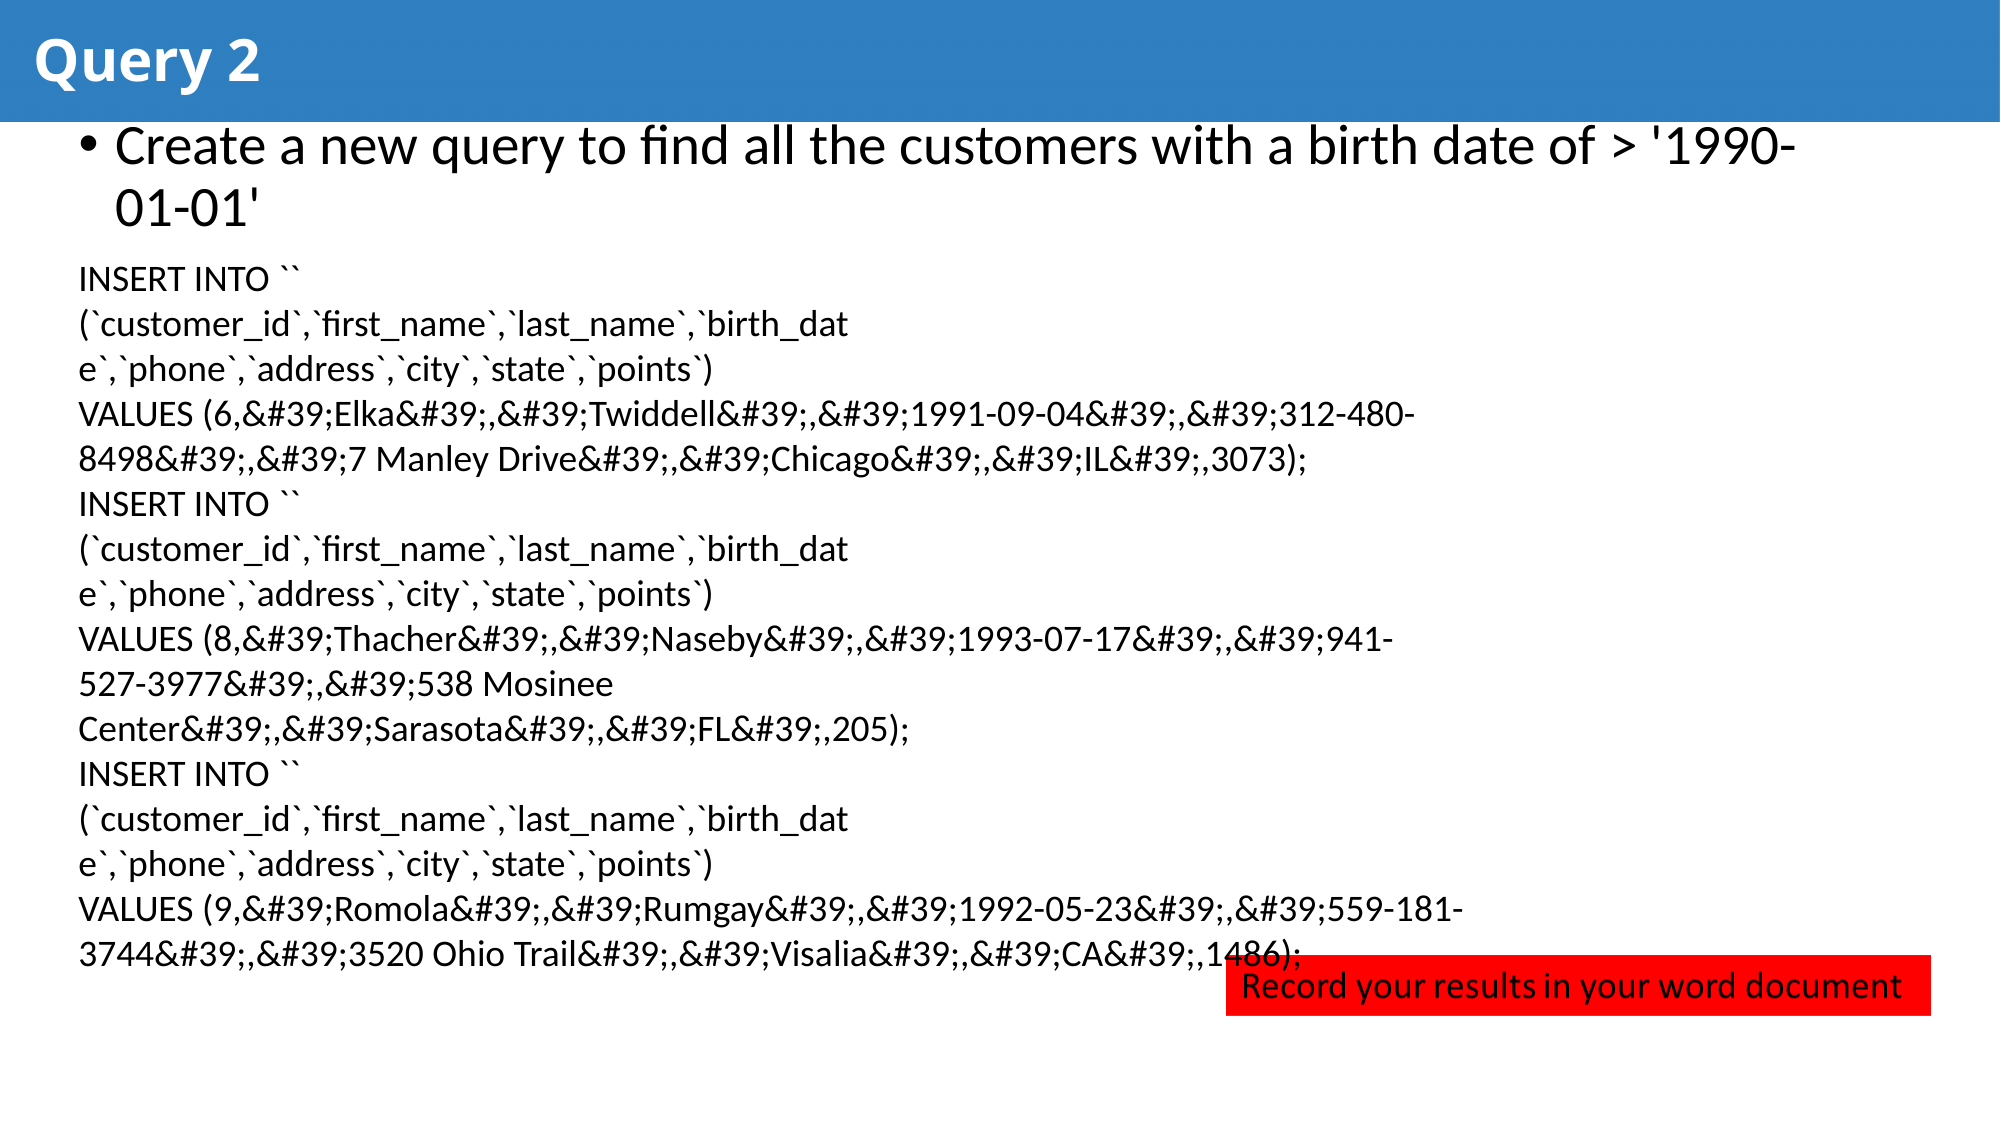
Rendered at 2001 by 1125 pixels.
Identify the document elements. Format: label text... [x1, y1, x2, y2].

picture [0, 0, 2000, 122]
text_box INSERT INTO `` (`customer_id`,`first_name`,`last_name`,`birth_dat e`,`phone`,`address`,`city`,`state`,`points`) VALUES (6,&#39;Elka&#39;,&#39;Twiddell&#39;,&#39;1991-09-04&#39;,&#39;312-480- 8498&#39;,&#39;7 Manley Drive&#39;,&#39;Chicago&#39;,&#39;IL&#39;,3073); INSERT INTO `` (`customer_id`,`first_name`,`last_name`,`birth_dat e`,`phone`,`address`,`city`,`state`,`points`) VALUES (8,&#39;Thacher&#39;,&#39;Naseby&#39;,&#39;1993-07-17&#39;,&#39;941- 527-3977&#39;,&#39;538 Mosinee Center&#39;,&#39;Sarasota&#39;,&#39;FL&#39;,205); INSERT INTO `` (`customer_id`,`first_name`,`last_name`,`birth_dat e`,`phone`,`address`,`city`,`state`,`points`) VALUES (9,&#39;Romola&#39;,&#39;Rumgay&#39;,&#39;1992-05-23&#39;,&#39;559-181- 3744&#39;,&#39;3520 Ohio Trail&#39;,&#39;Visalia&#39;,&#39;CA&#39;,1486); [63, 246, 1978, 982]
picture [1216, 949, 1934, 1032]
list Create a new query to find all the customers with a birth date of > '1990-01-01' [63, 108, 1869, 246]
title Query 2 [18, 21, 1744, 105]
